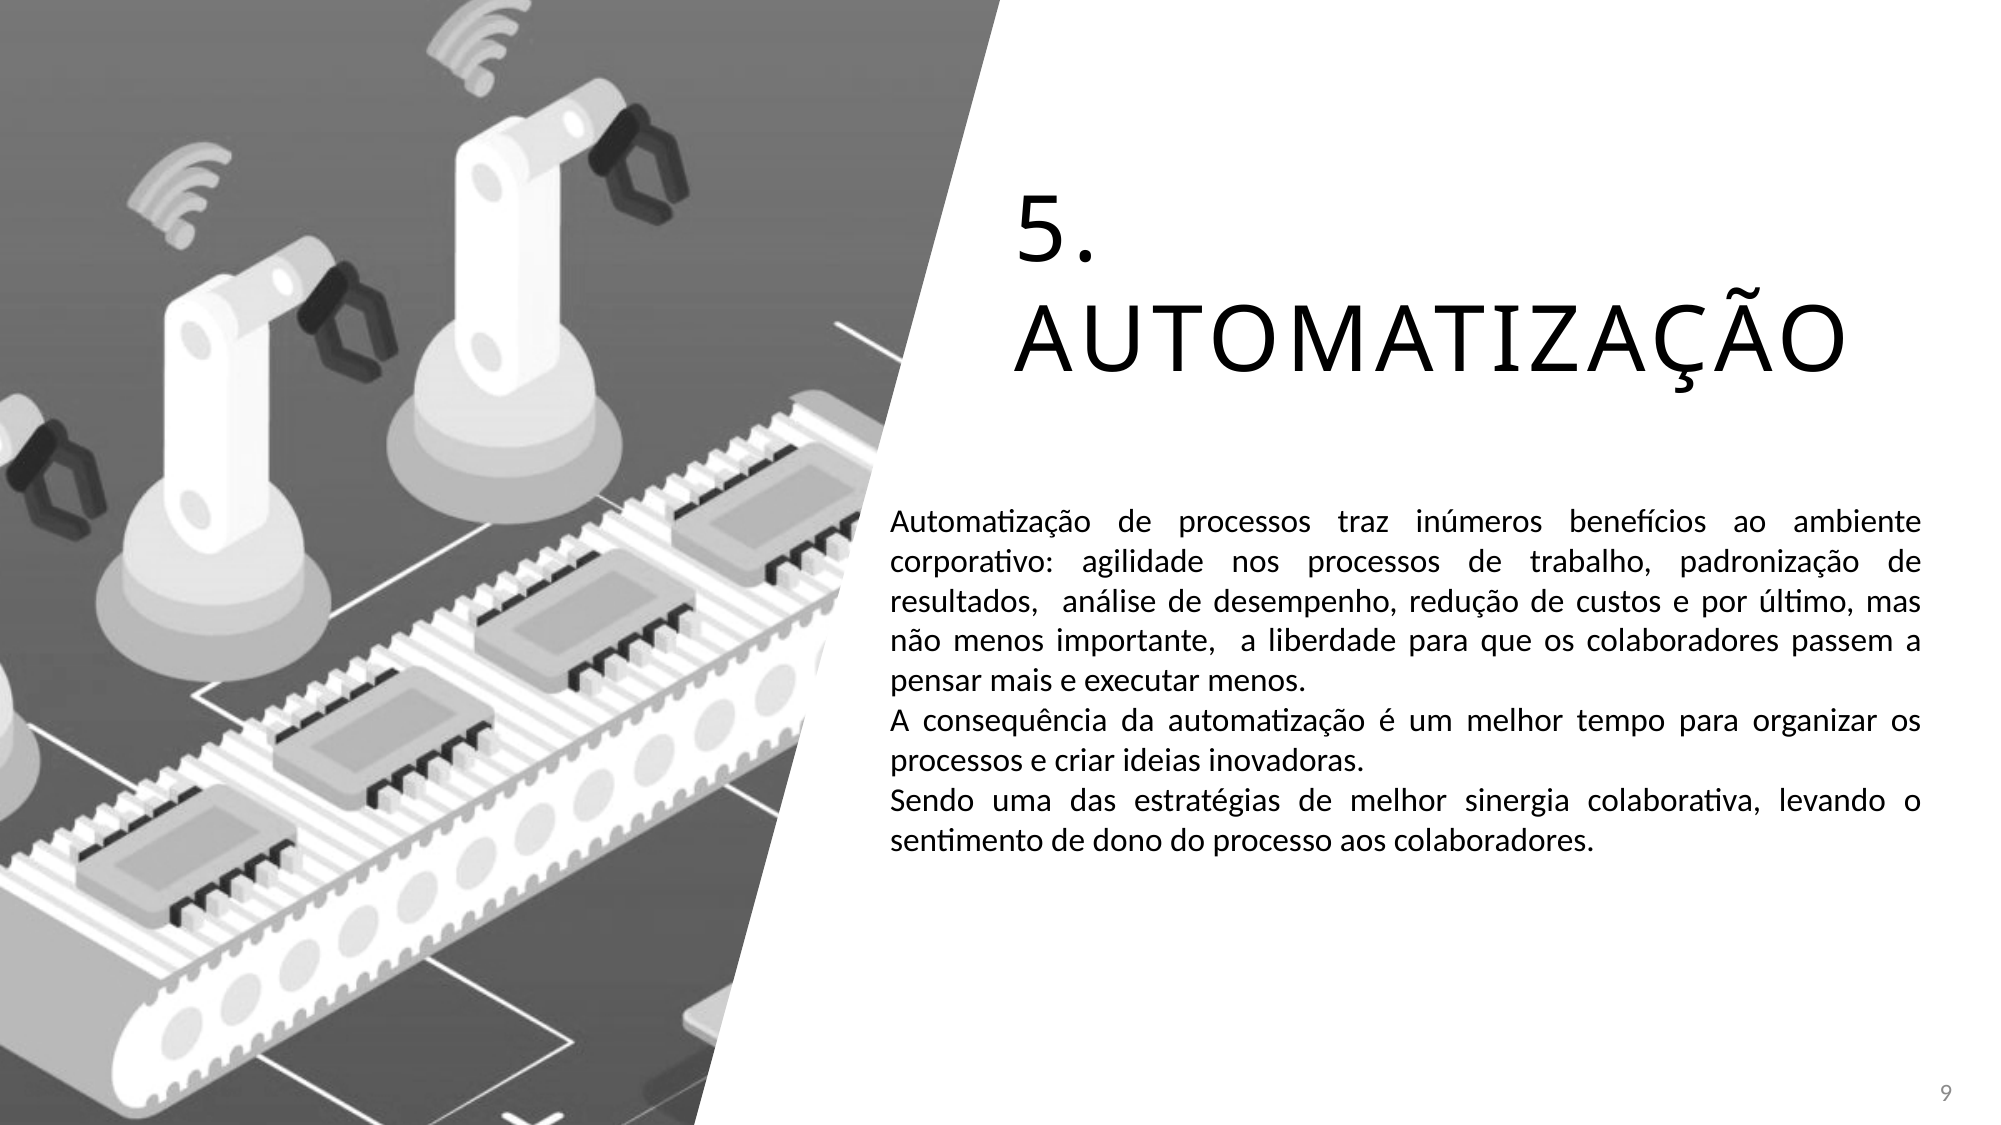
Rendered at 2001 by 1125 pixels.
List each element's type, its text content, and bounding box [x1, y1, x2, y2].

text_box Automatização de processos traz inúmeros benefícios ao ambiente corporativo: agilidade nos processos de trabalho, padronização de resultados, análise de desempenho, redução de custos e por último, mas não menos importante, a liberdade para que os colaboradores passem a pensar mais e executar menos. A consequência da automatização é um melhor tempo para organizar os processos e criar ideias inovadoras. Sendo uma das estratégias de melhor sinergia colaborativa, levando o sentimento de dono do processo aos colaboradores. [1000, 491, 1938, 866]
slide_number 9 [1894, 1061, 1968, 1121]
picture [0, 0, 1000, 1125]
title 5. automatização [1000, 124, 1938, 398]
